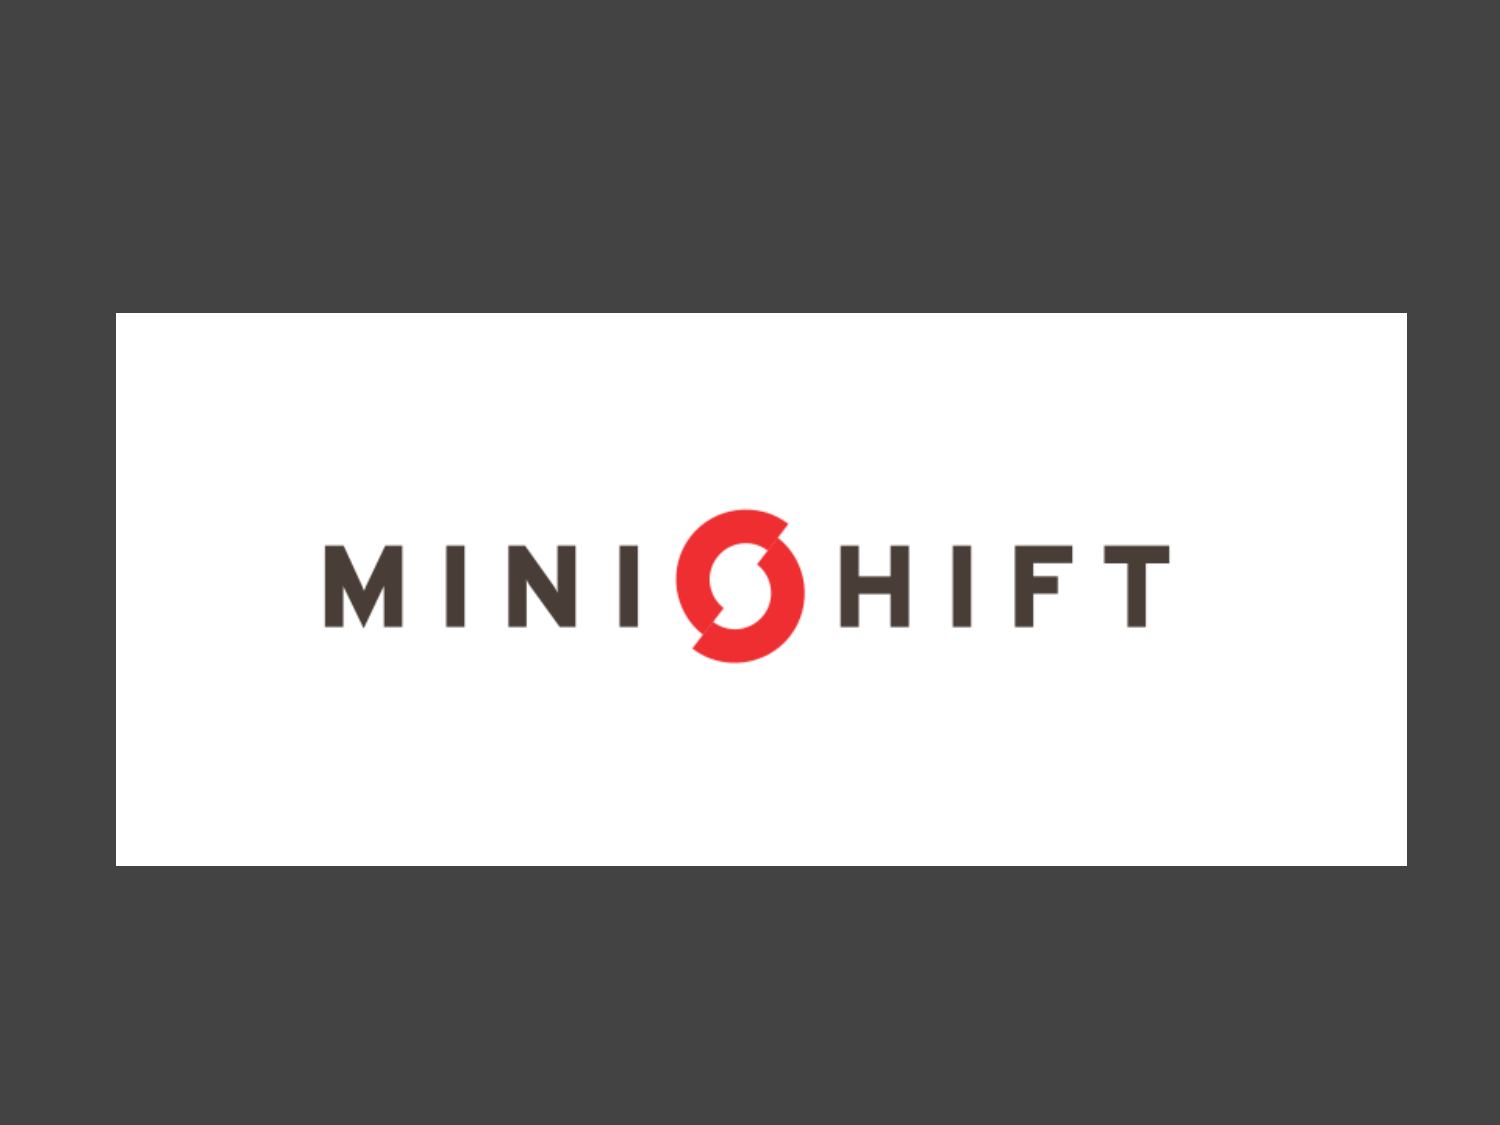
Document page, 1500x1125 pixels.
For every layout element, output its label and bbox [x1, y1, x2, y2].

picture [116, 313, 1408, 866]
